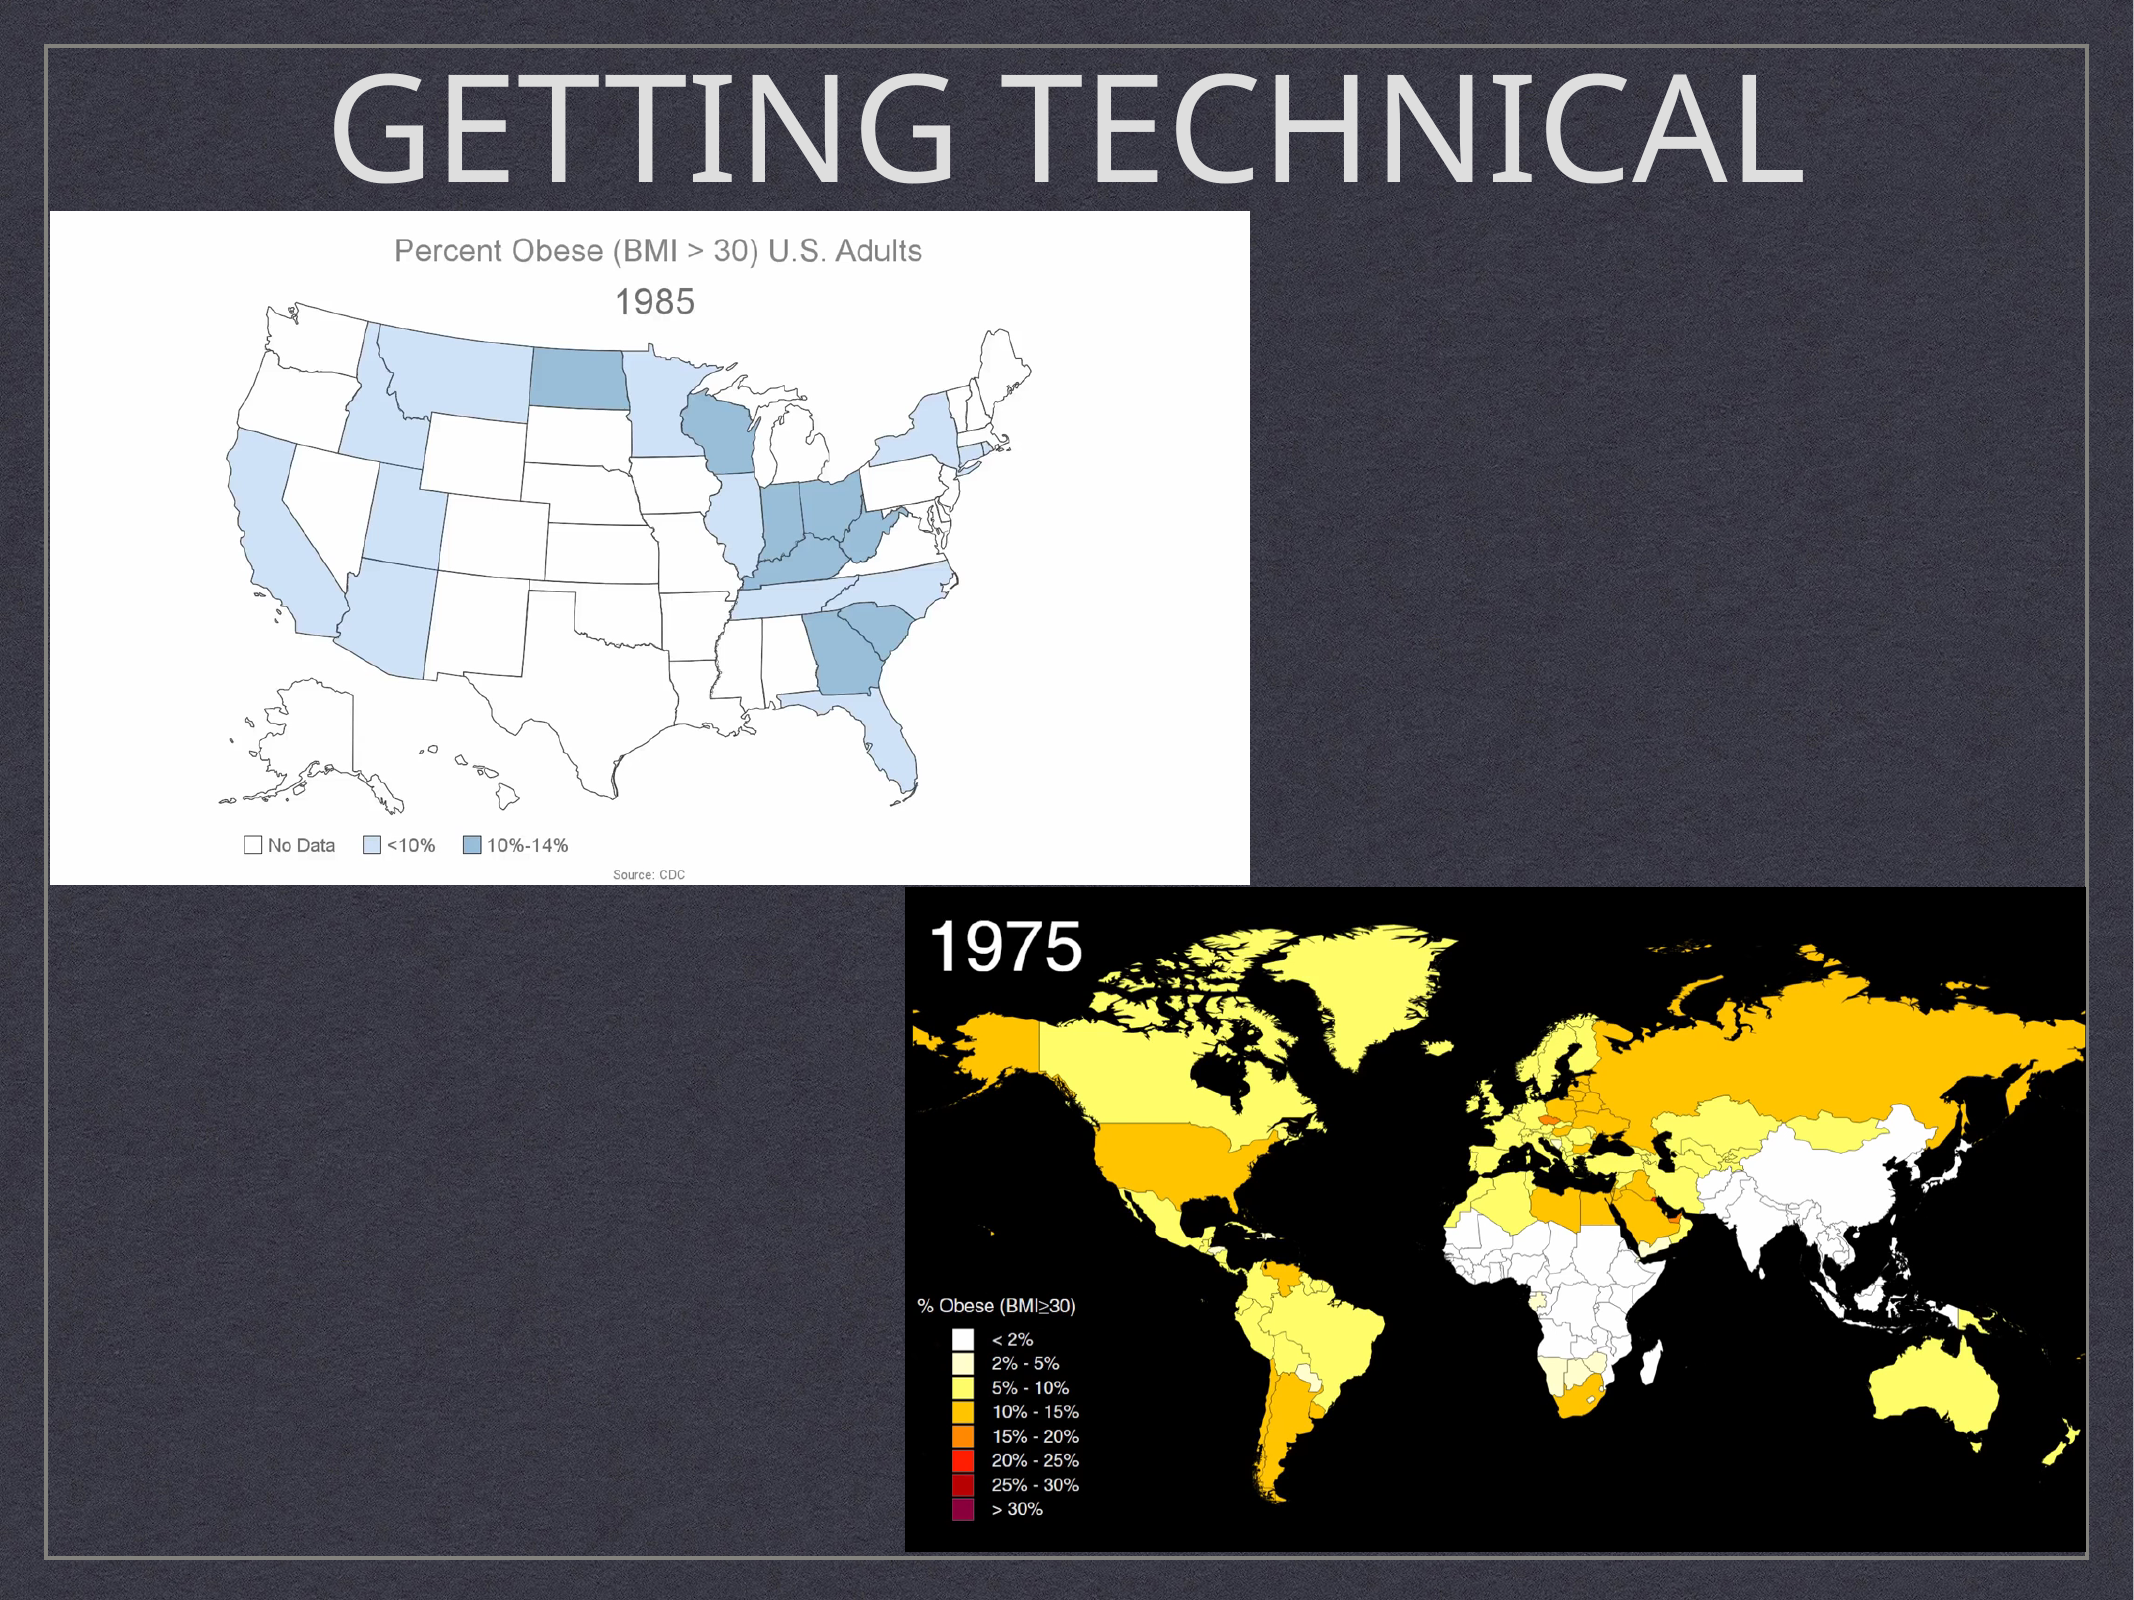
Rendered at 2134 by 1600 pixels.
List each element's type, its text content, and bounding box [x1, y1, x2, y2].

title Getting Technical [201, 0, 1932, 351]
picture [1251, 48, 2085, 886]
picture [0, 0, 2134, 1600]
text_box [904, 886, 2087, 1553]
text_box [49, 210, 1251, 887]
picture [48, 48, 2085, 1556]
